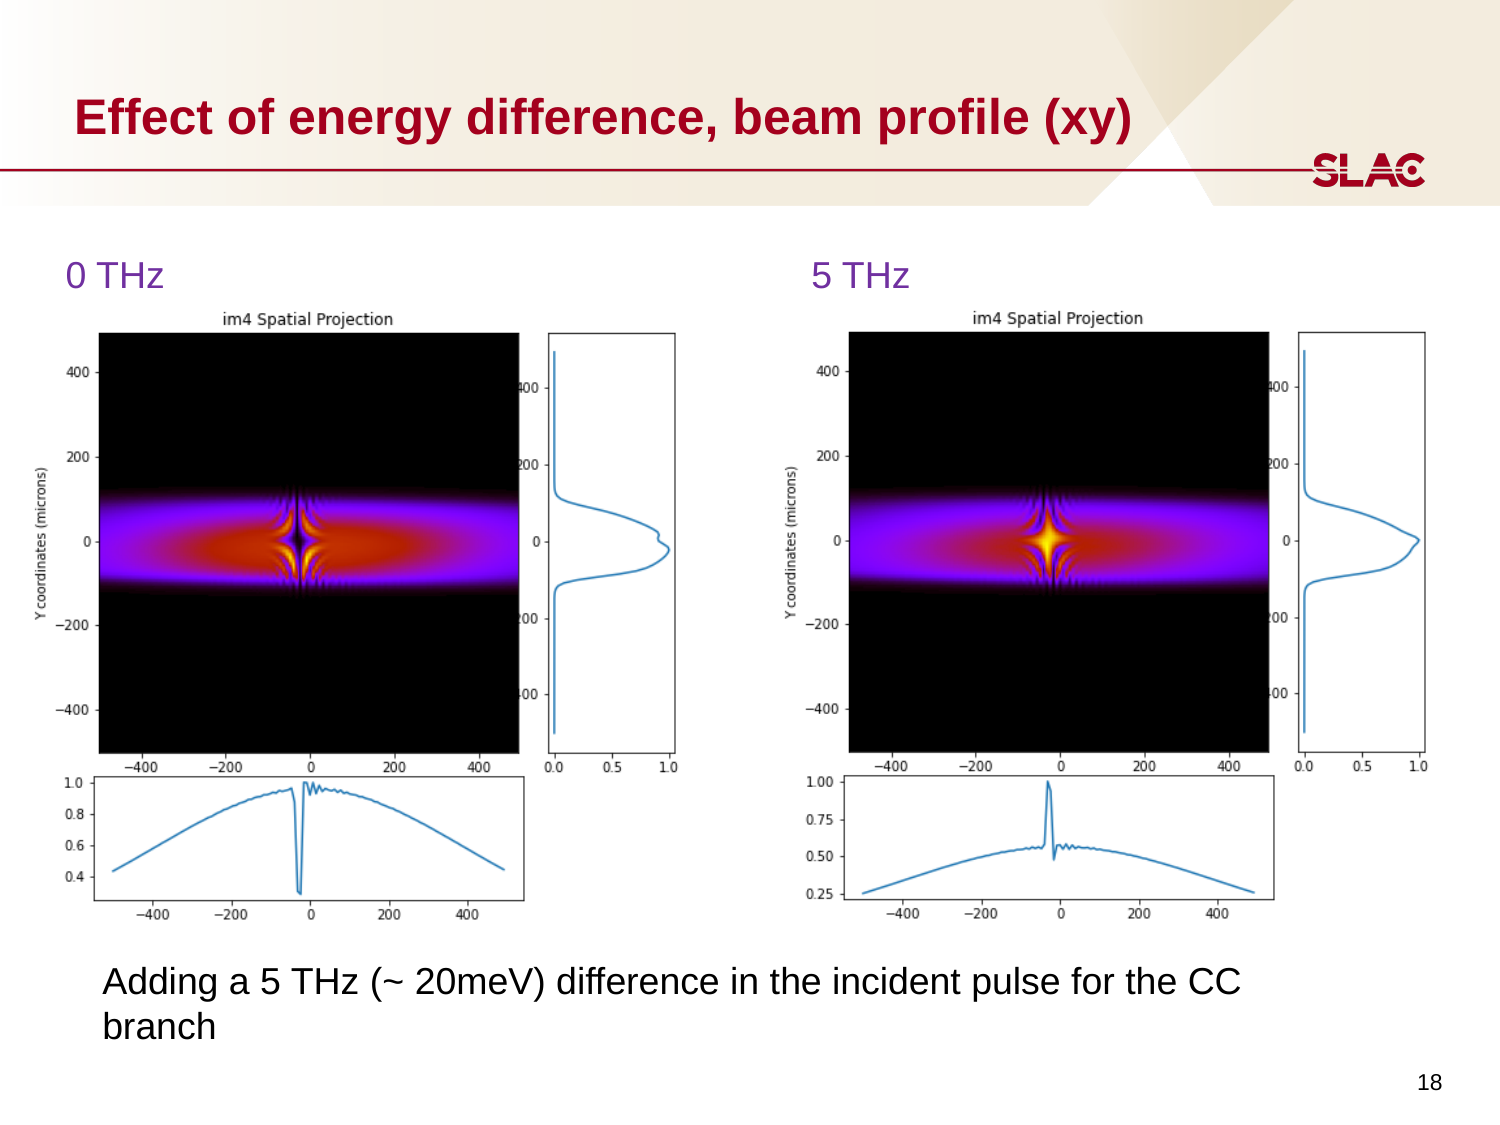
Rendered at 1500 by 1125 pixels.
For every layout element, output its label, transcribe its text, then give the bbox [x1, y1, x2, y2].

picture [0, 242, 1500, 995]
title Effect of energy difference, beam profile (xy) [74, 21, 1404, 145]
slide_number 18 [1405, 1036, 1458, 1125]
picture [0, 0, 1500, 206]
text_box Adding a 5 THz (~ 20meV) difference in the incident pulse for the CC branch [87, 1002, 1350, 1055]
